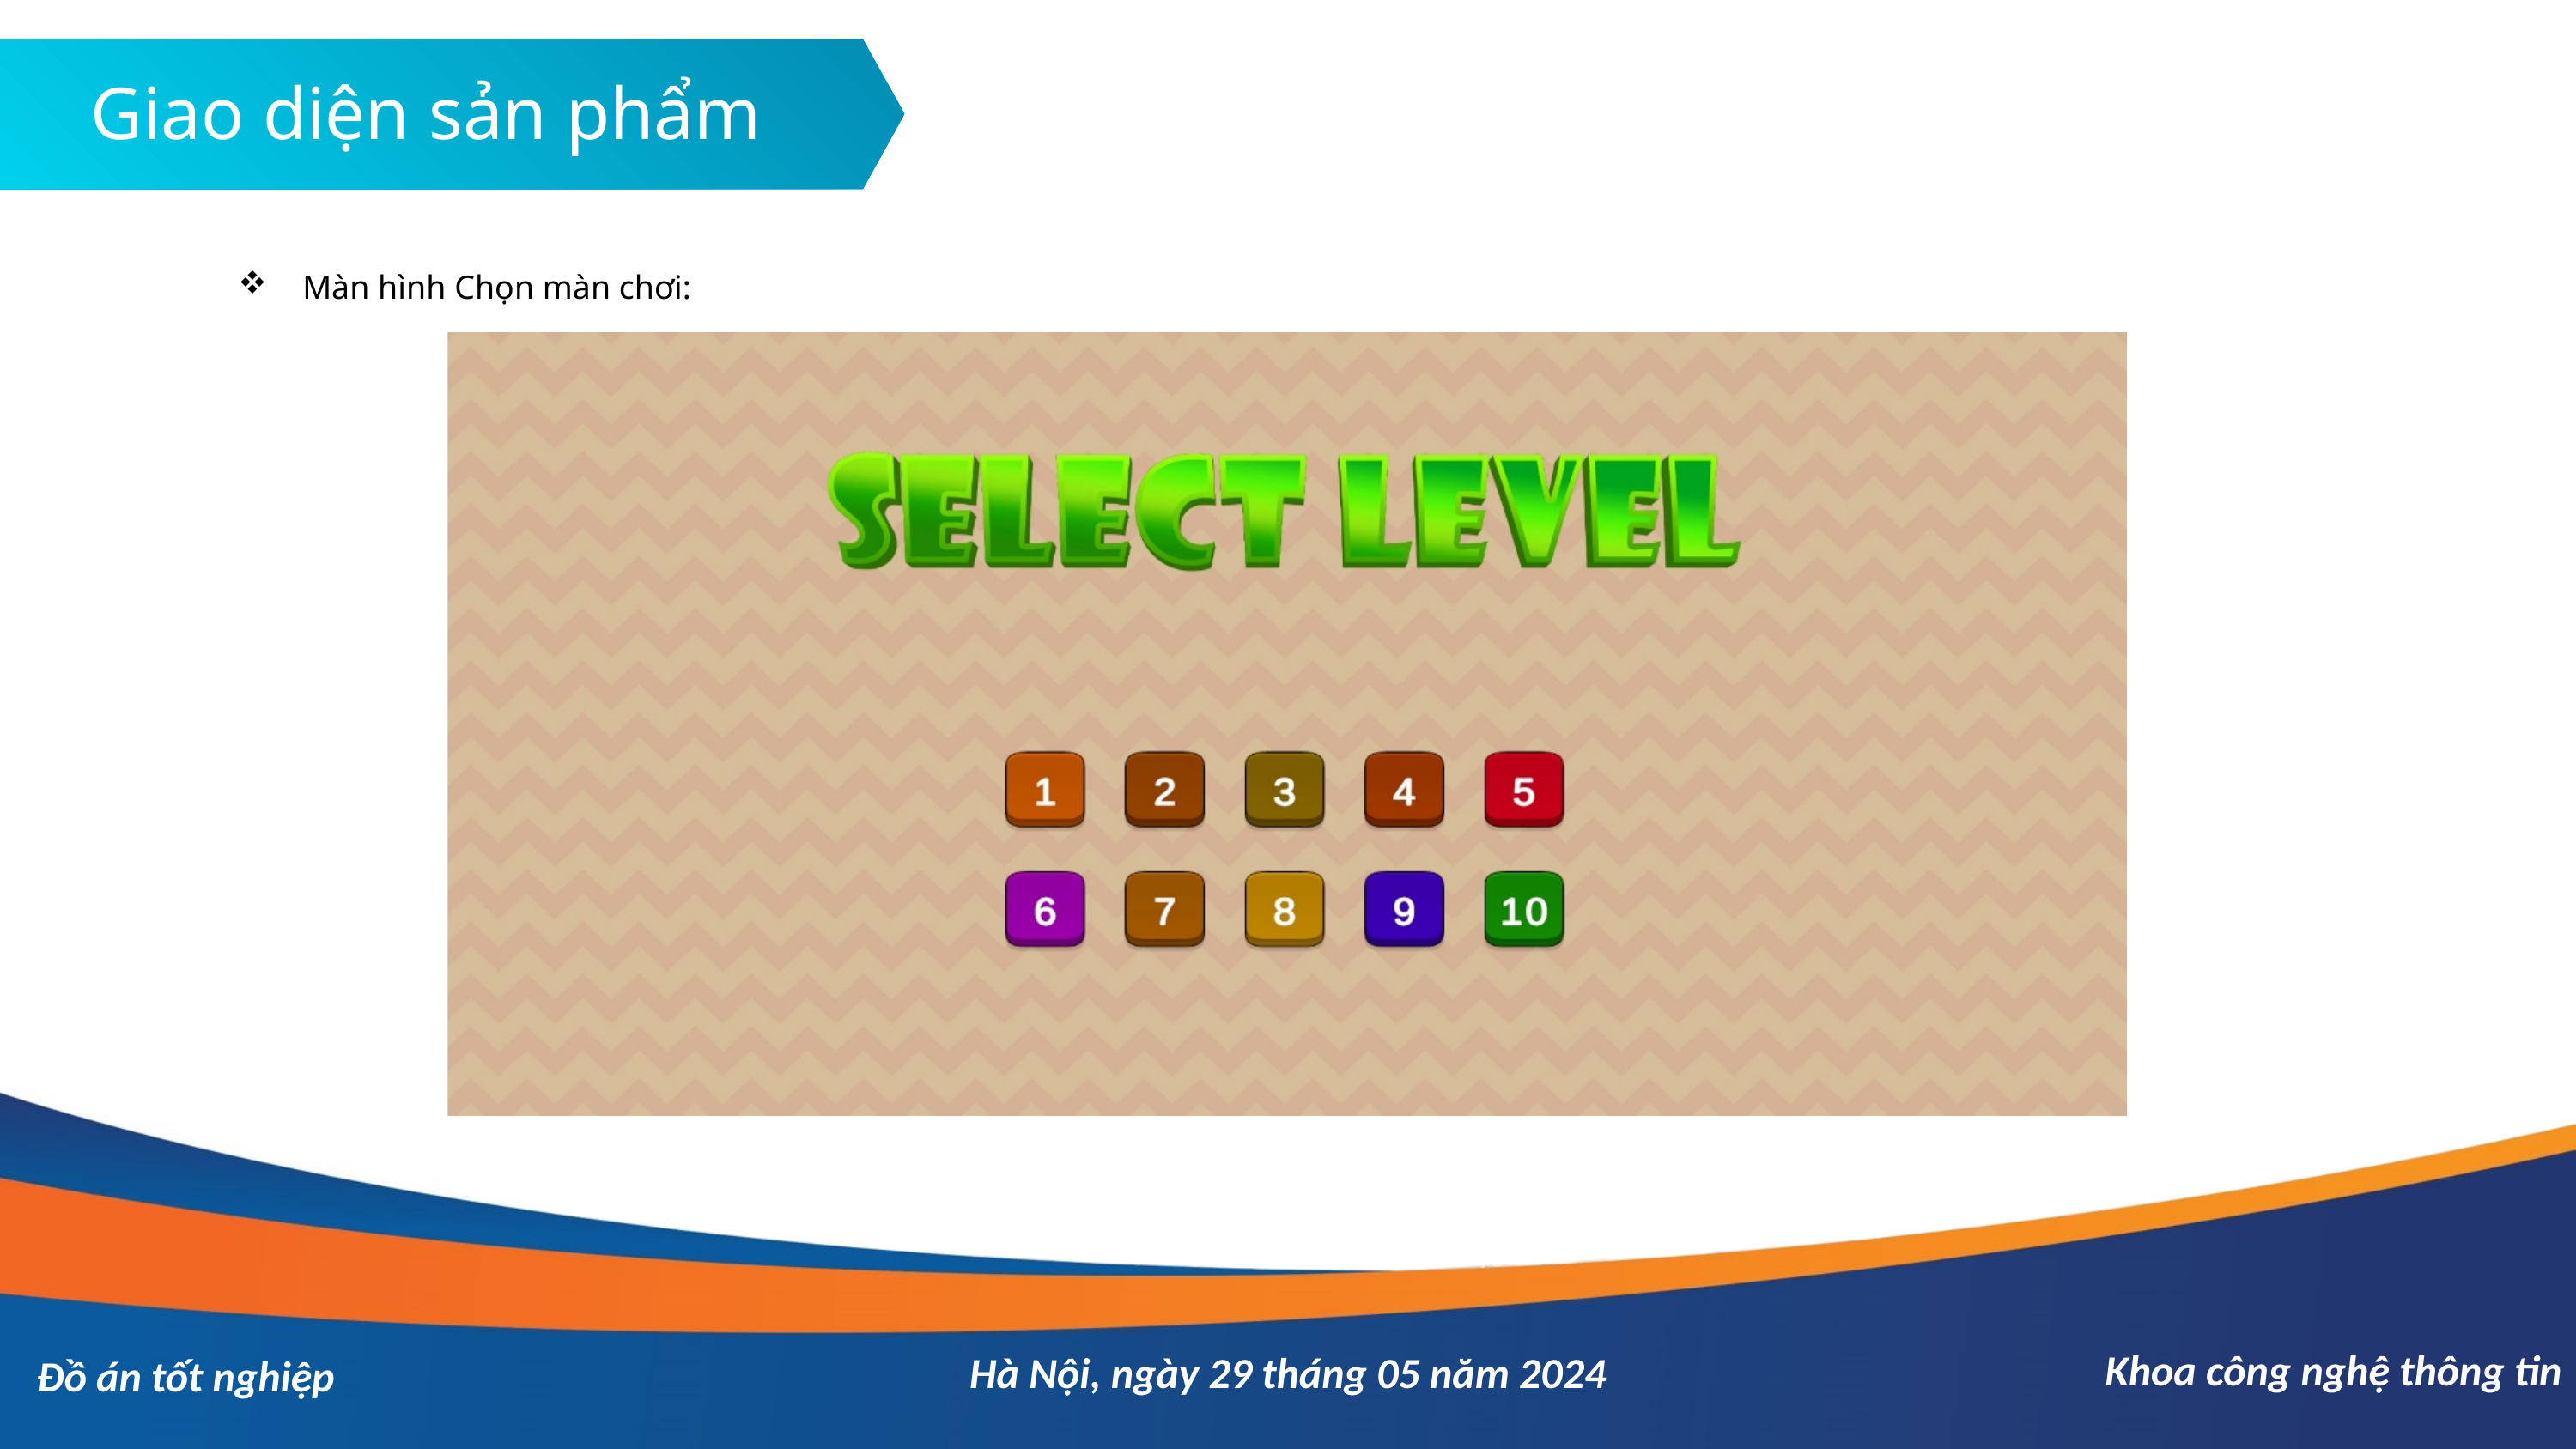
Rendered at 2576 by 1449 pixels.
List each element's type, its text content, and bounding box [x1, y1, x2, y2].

text_box Màn hình Chọn màn chơi: [225, 240, 1643, 312]
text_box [0, 38, 905, 190]
picture [0, 332, 2576, 1449]
